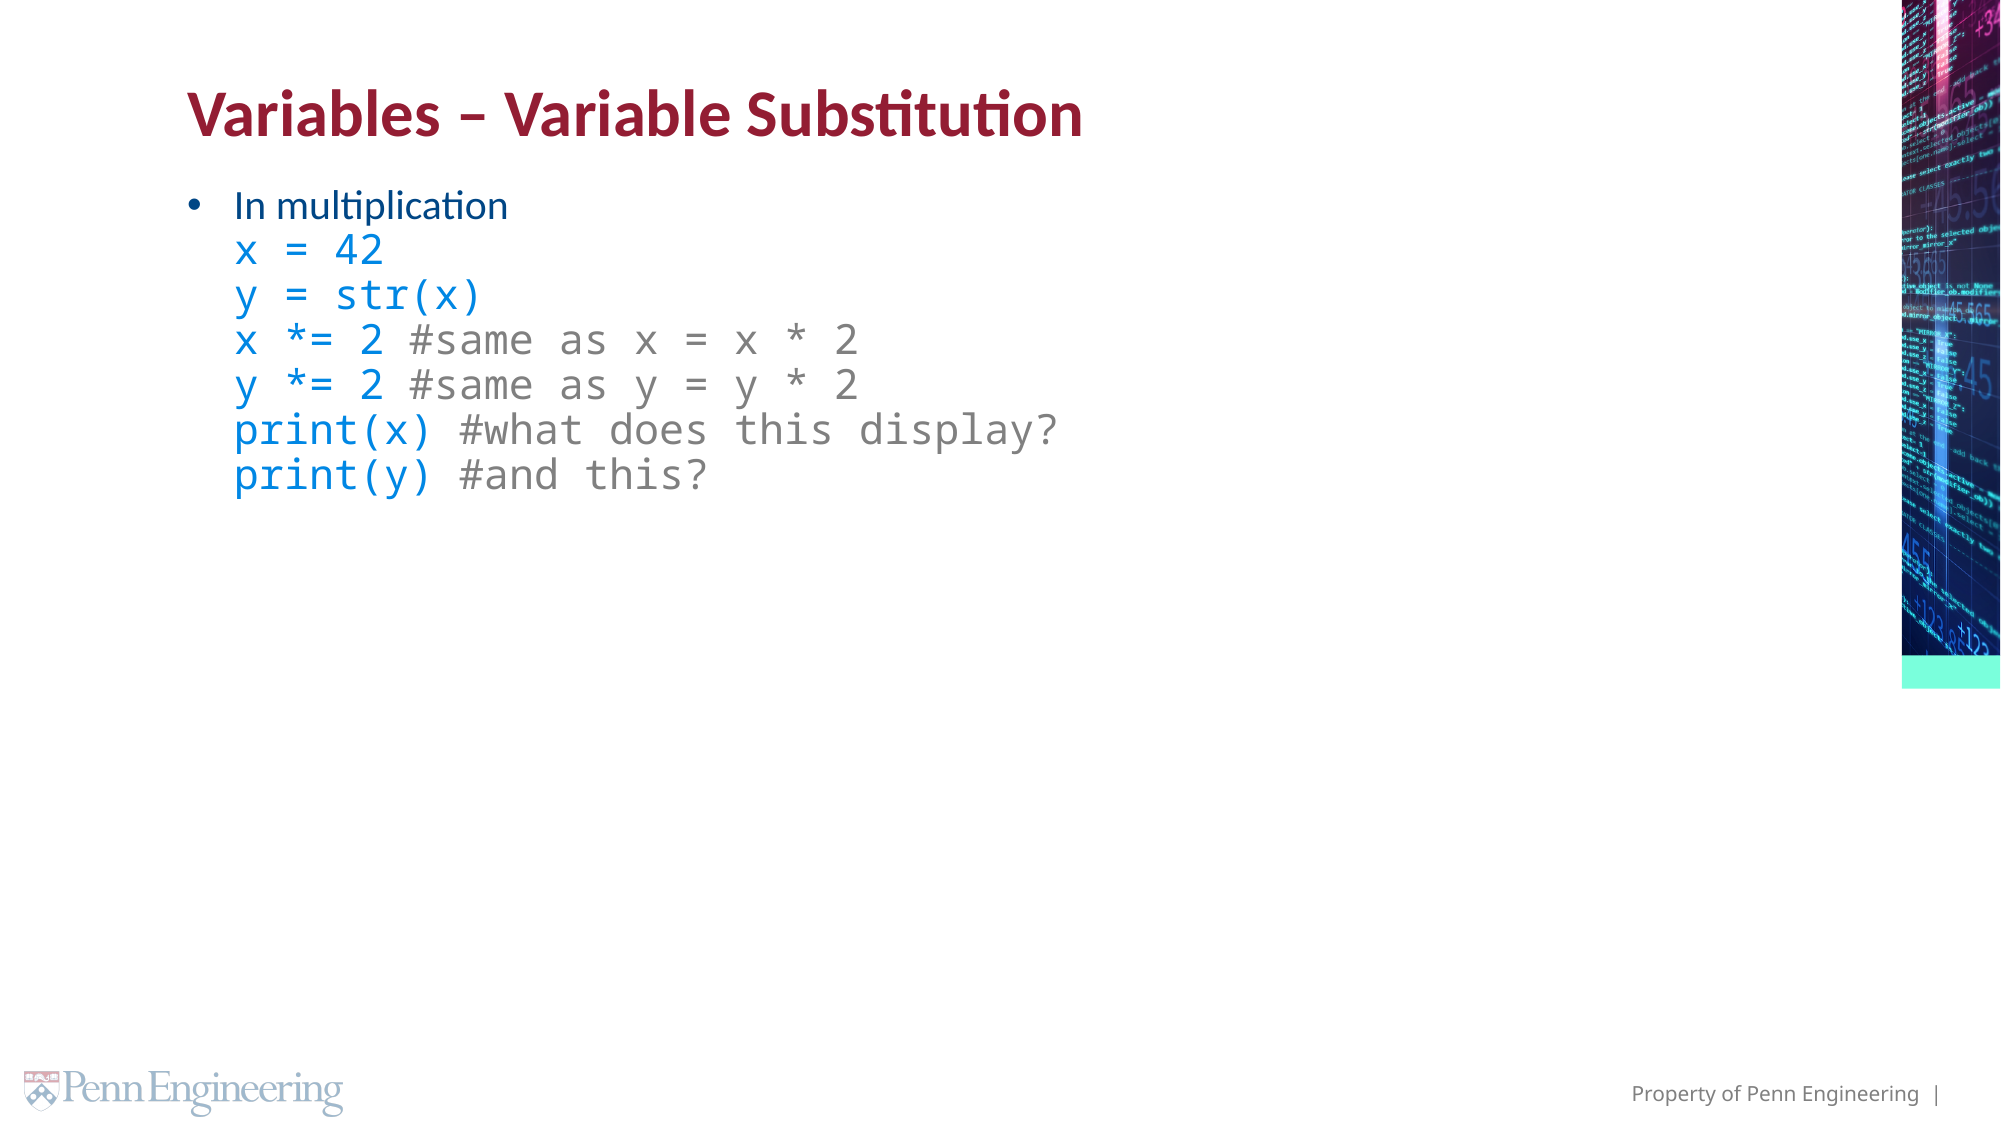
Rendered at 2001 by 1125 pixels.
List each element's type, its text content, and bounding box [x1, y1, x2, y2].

title Variables – Variable Substitution [187, 54, 1871, 176]
list In multiplication x = 42 y = str(x) x *= 2 #same as x = x * 2 y *= 2 #same as y = y * 2 print(x) #what does this display? print(y) #and this? [187, 184, 1871, 868]
picture [1901, 0, 2001, 655]
